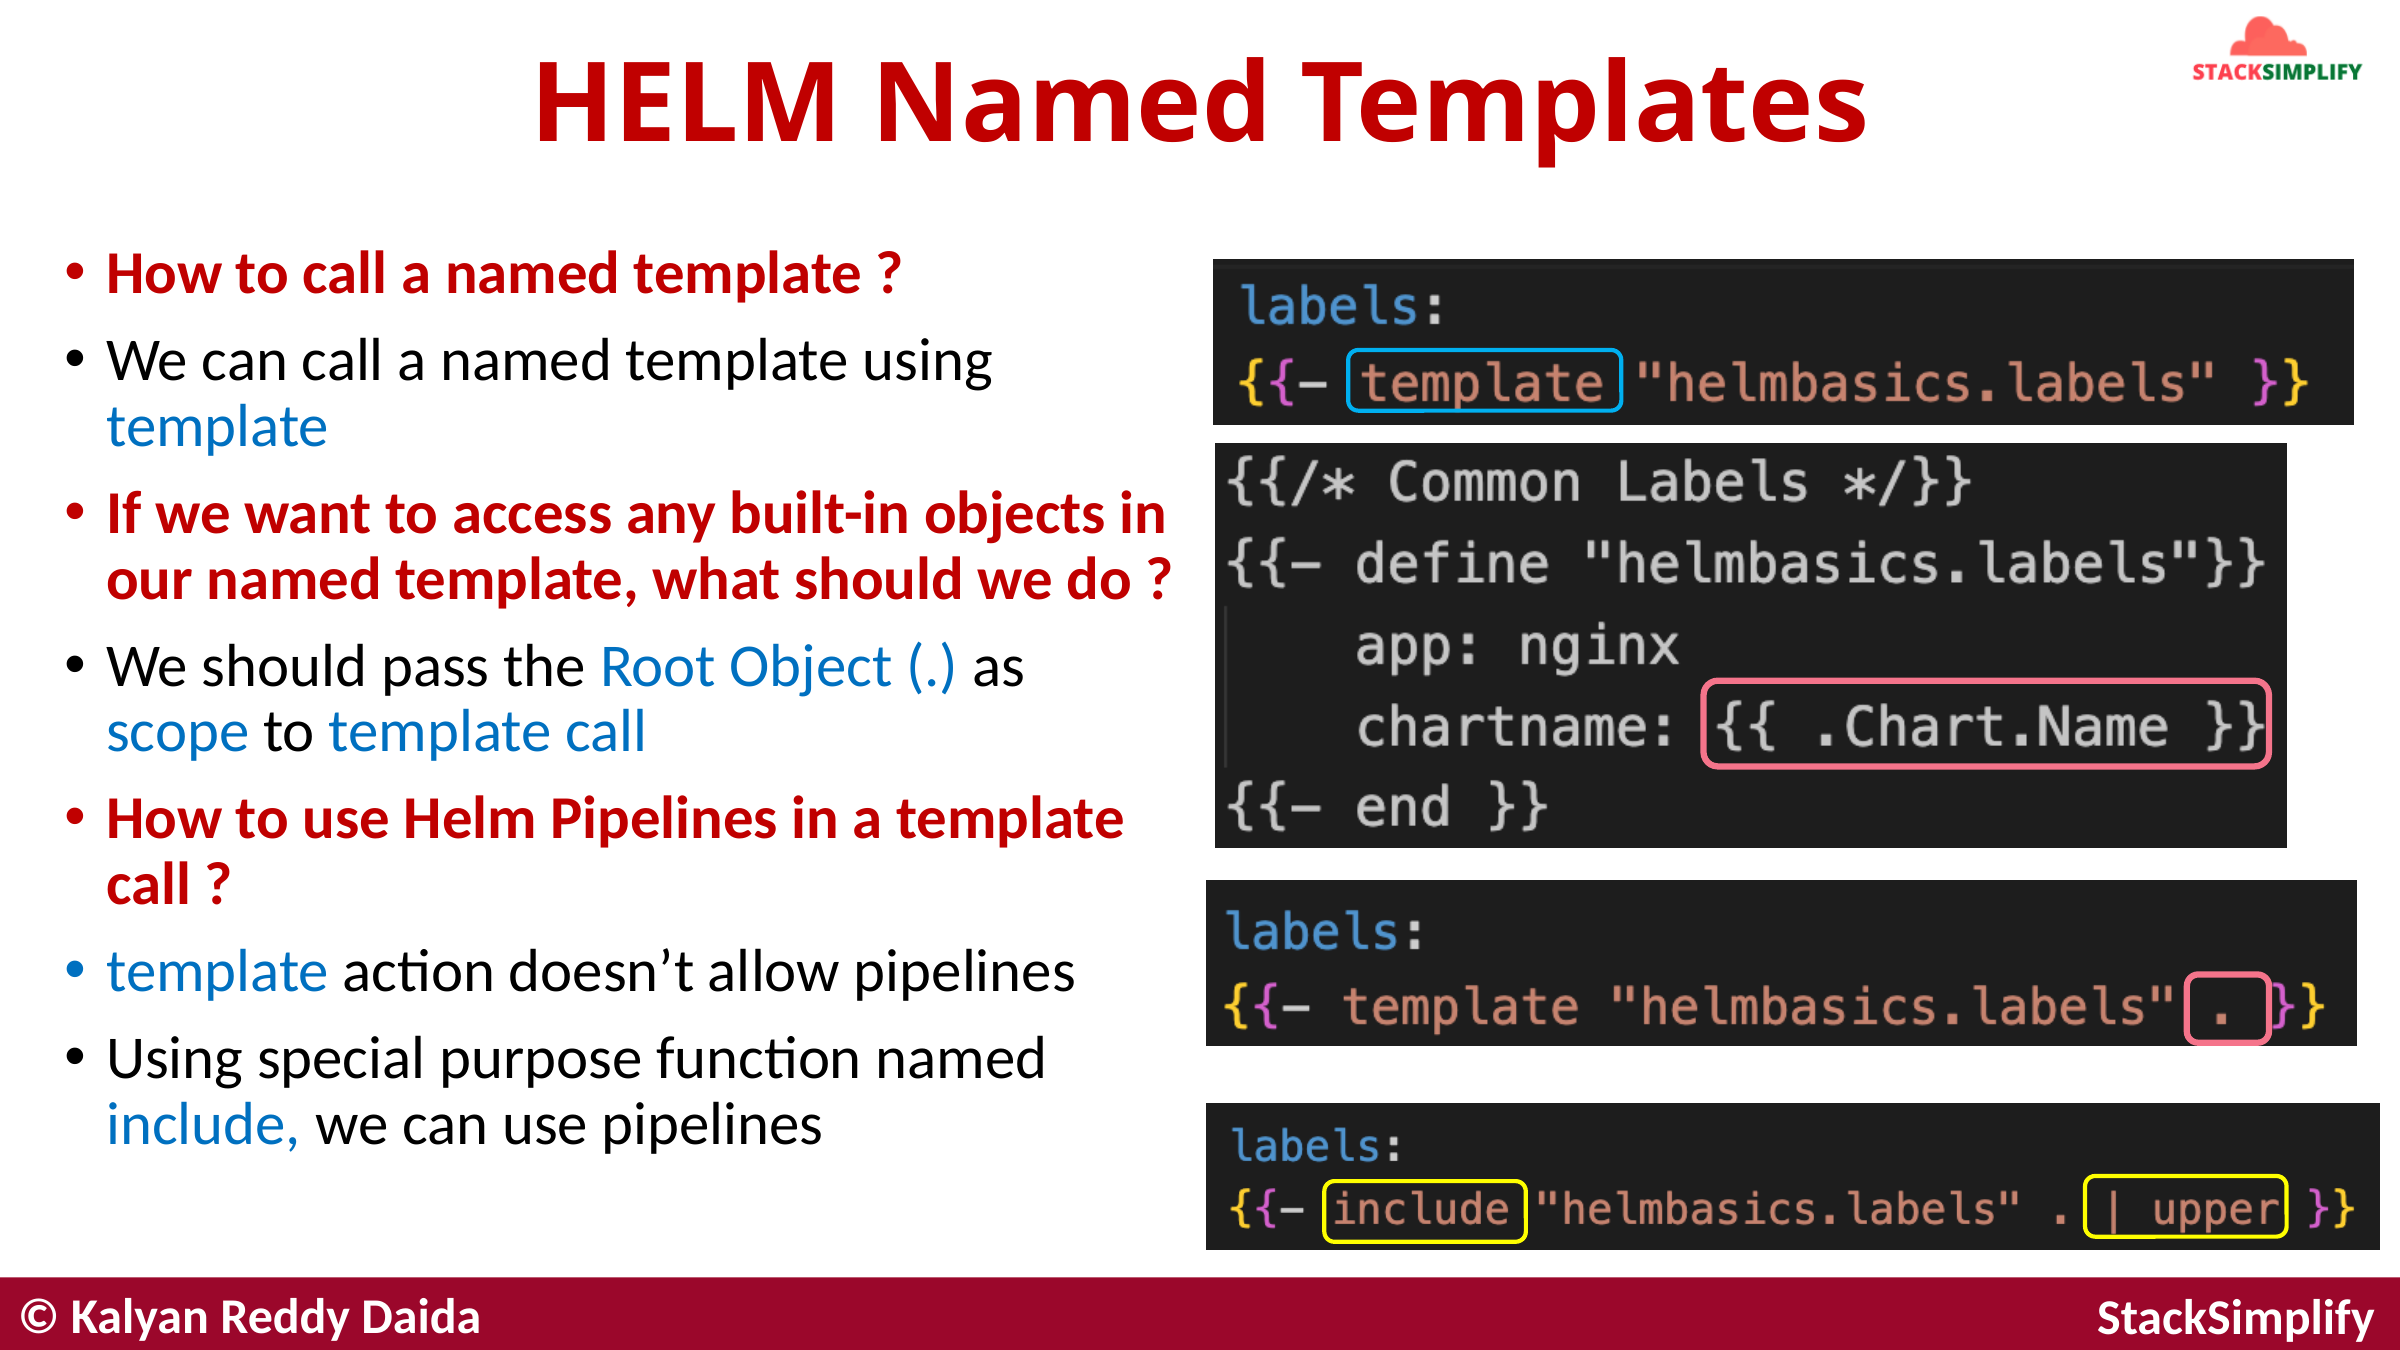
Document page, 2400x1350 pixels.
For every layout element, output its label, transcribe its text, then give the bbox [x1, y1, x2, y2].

footer © Kalyan Reddy Daida [0, 1278, 543, 1350]
title HELM Named Templates [165, 8, 2235, 204]
picture [1215, 442, 2287, 848]
picture [1213, 259, 2354, 425]
list How to call a named template ? We can call a named template using template If we want to access any built-in objects in our named template, what should we do ? We should pass the Root Object (.) as scope to template call How to use Helm Pipelines in a template call ? template action doesn’t allow pipelines Using special purpose function named include, we can use pipelines [46, 232, 1197, 1215]
picture [1205, 1102, 2380, 1251]
picture [1205, 880, 2357, 1047]
picture [2235, 10, 2374, 86]
